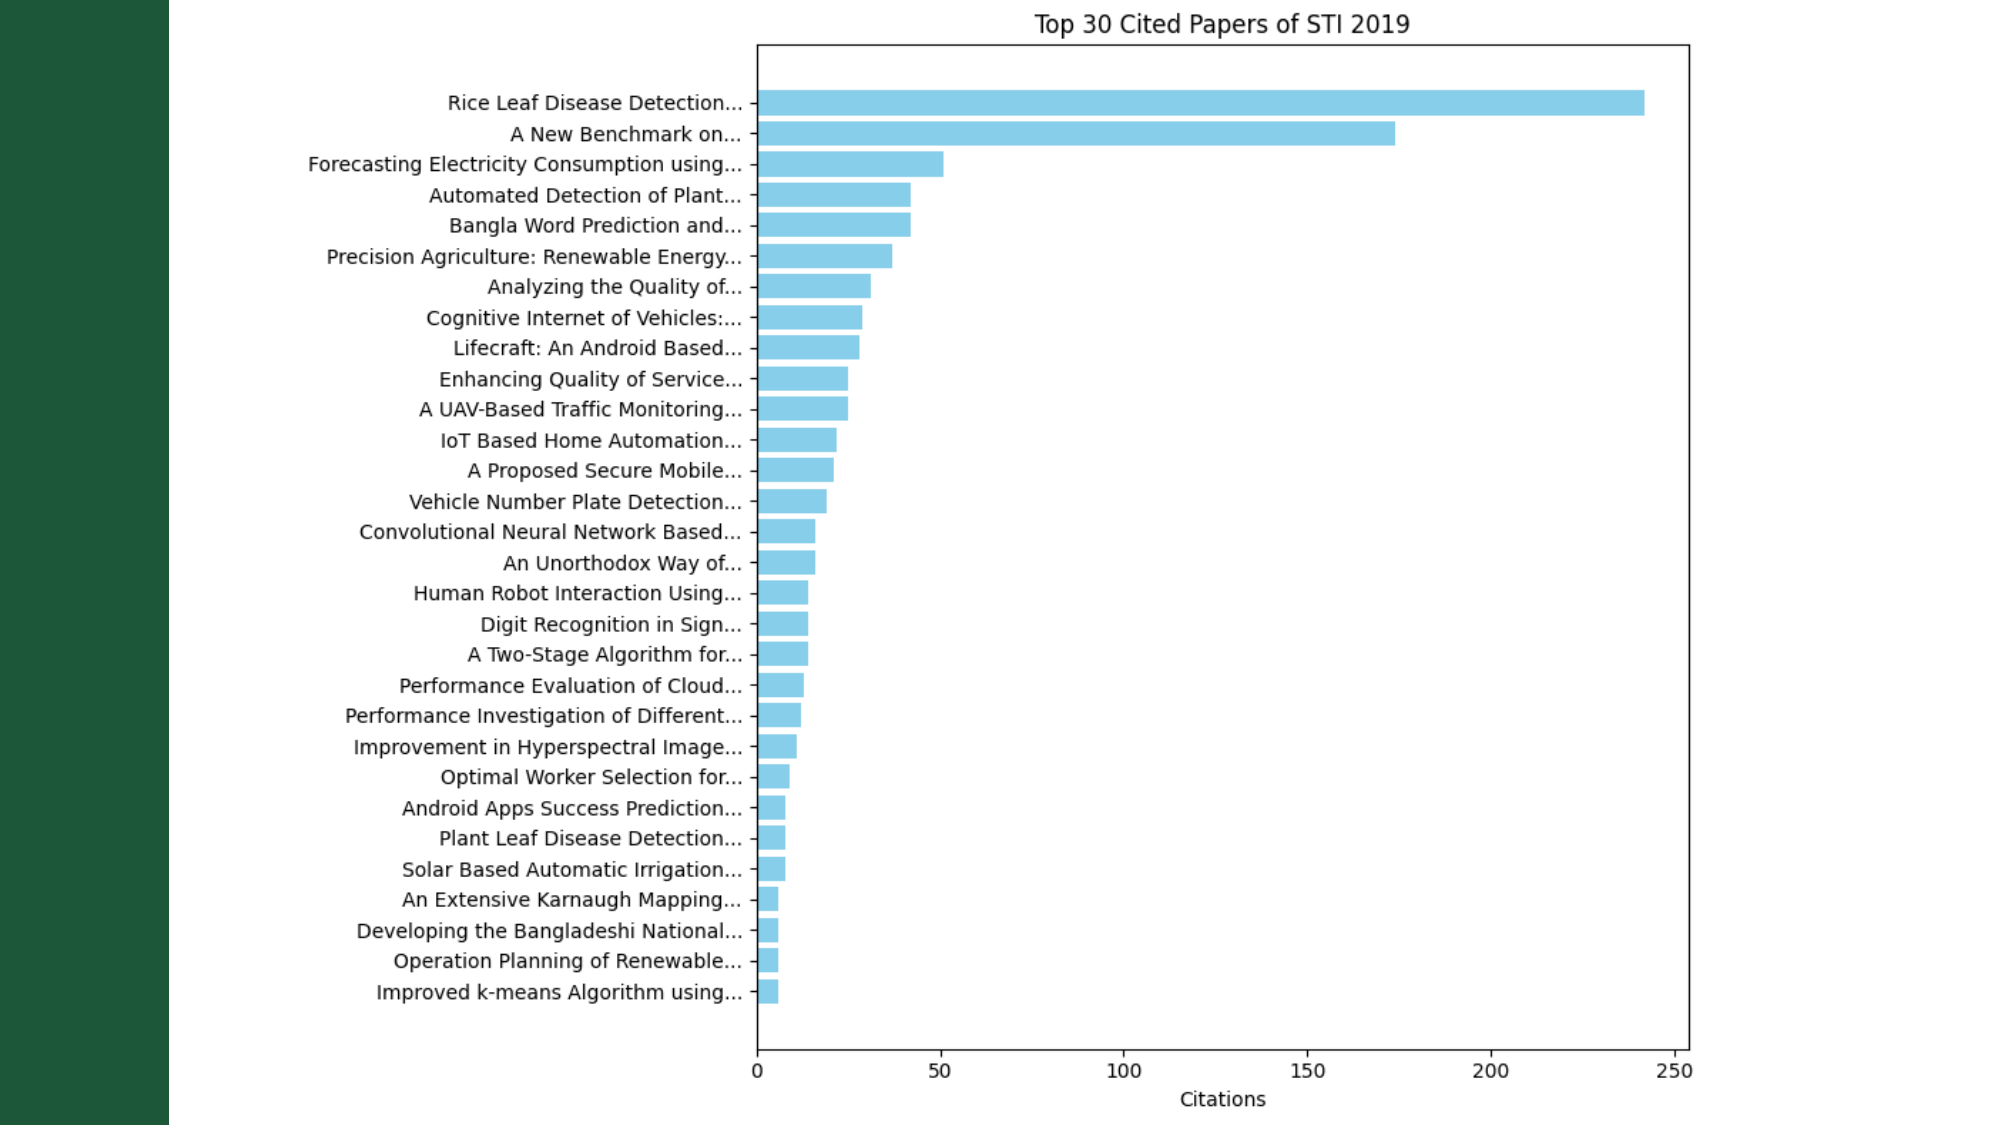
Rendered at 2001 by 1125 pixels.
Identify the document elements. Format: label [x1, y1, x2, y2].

picture [294, 0, 1706, 1125]
text_box [0, 0, 169, 1125]
